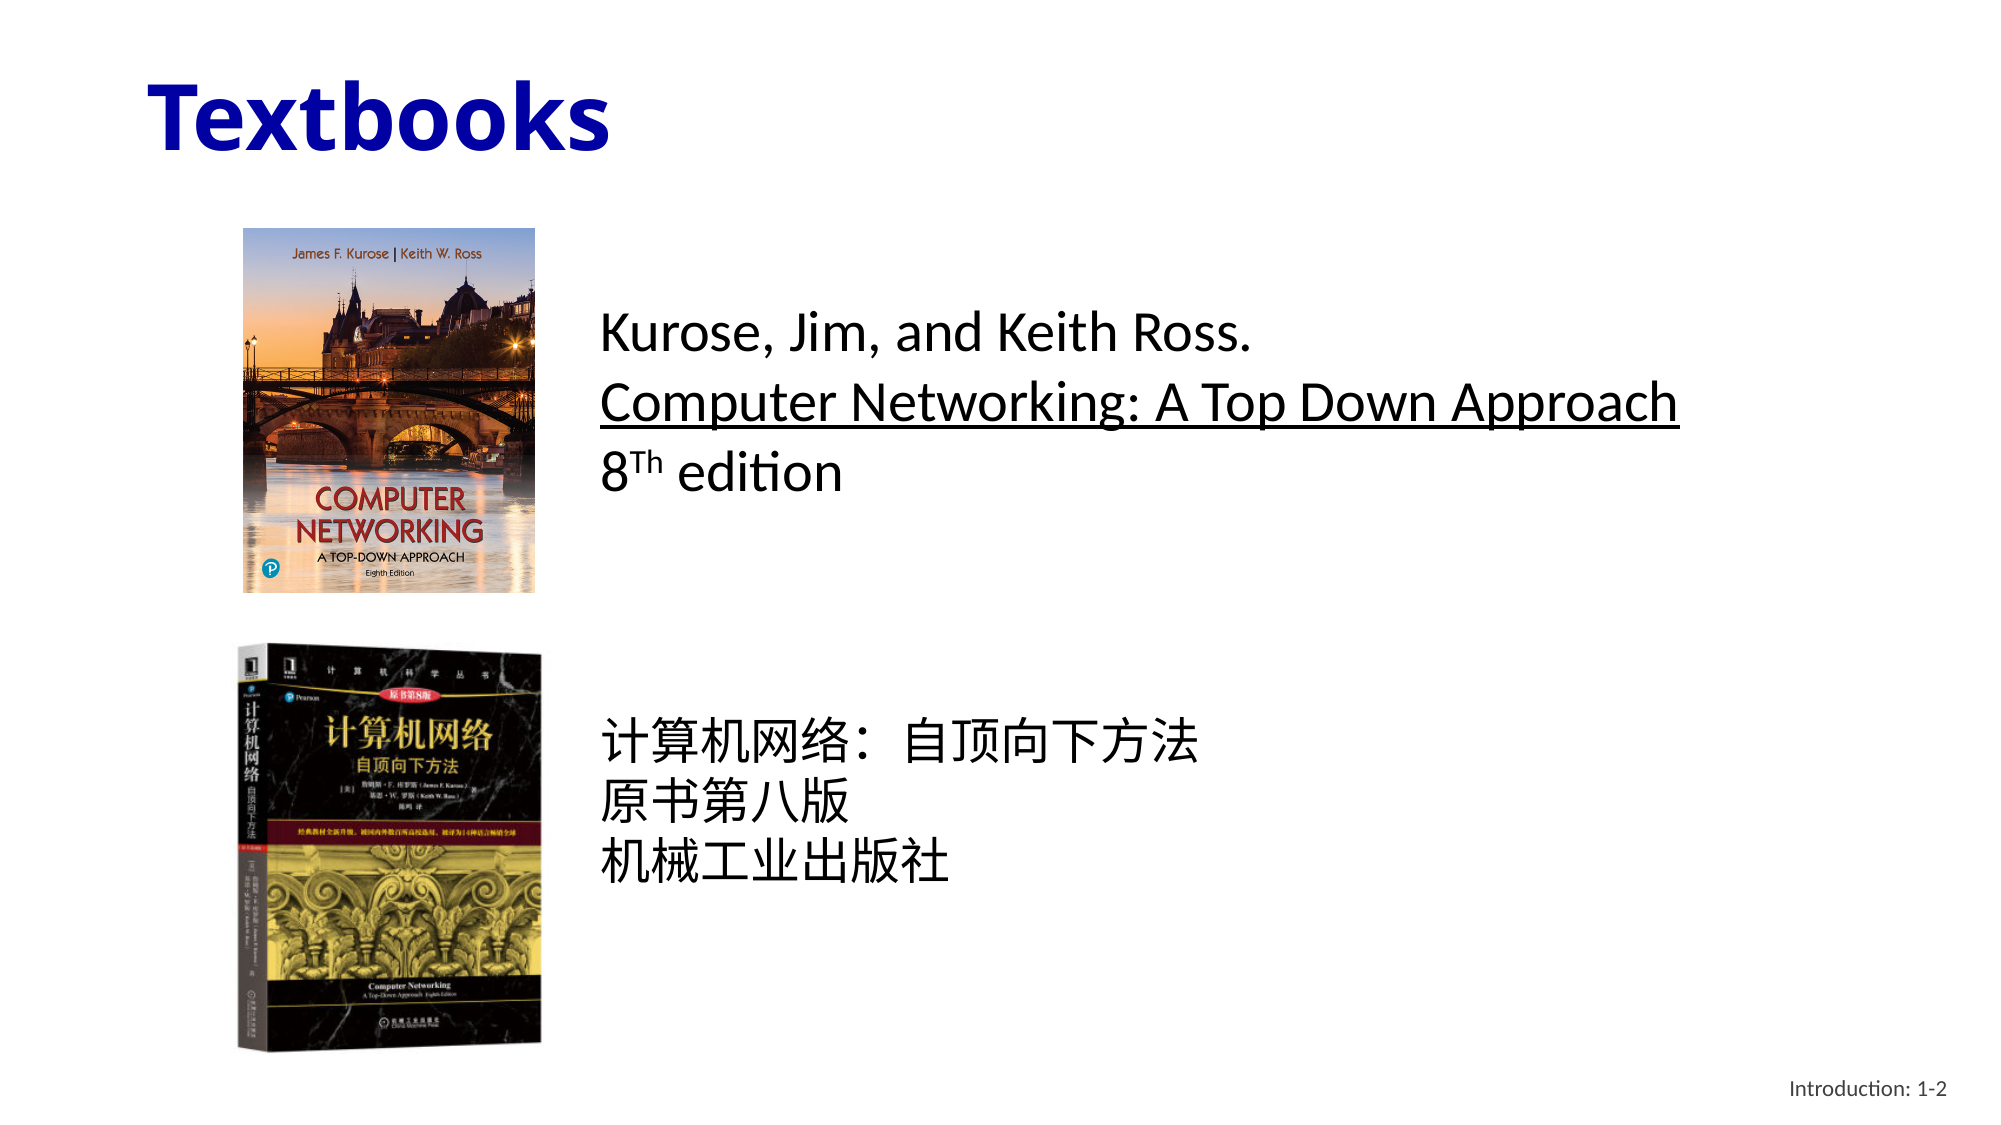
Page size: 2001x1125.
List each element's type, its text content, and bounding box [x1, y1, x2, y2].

slide_number Introduction: 1- [1512, 1056, 1963, 1117]
picture [193, 642, 605, 1054]
text_box Kurose, Jim, and Keith Ross. Computer Networking: A Top Down Approach 8Th edition [585, 285, 1925, 510]
text_box 计算机网络：自顶向下方法 原书第八版 机械工业出版社 [605, 702, 1925, 898]
picture [243, 228, 535, 593]
text_box Textbooks [130, 47, 1856, 195]
